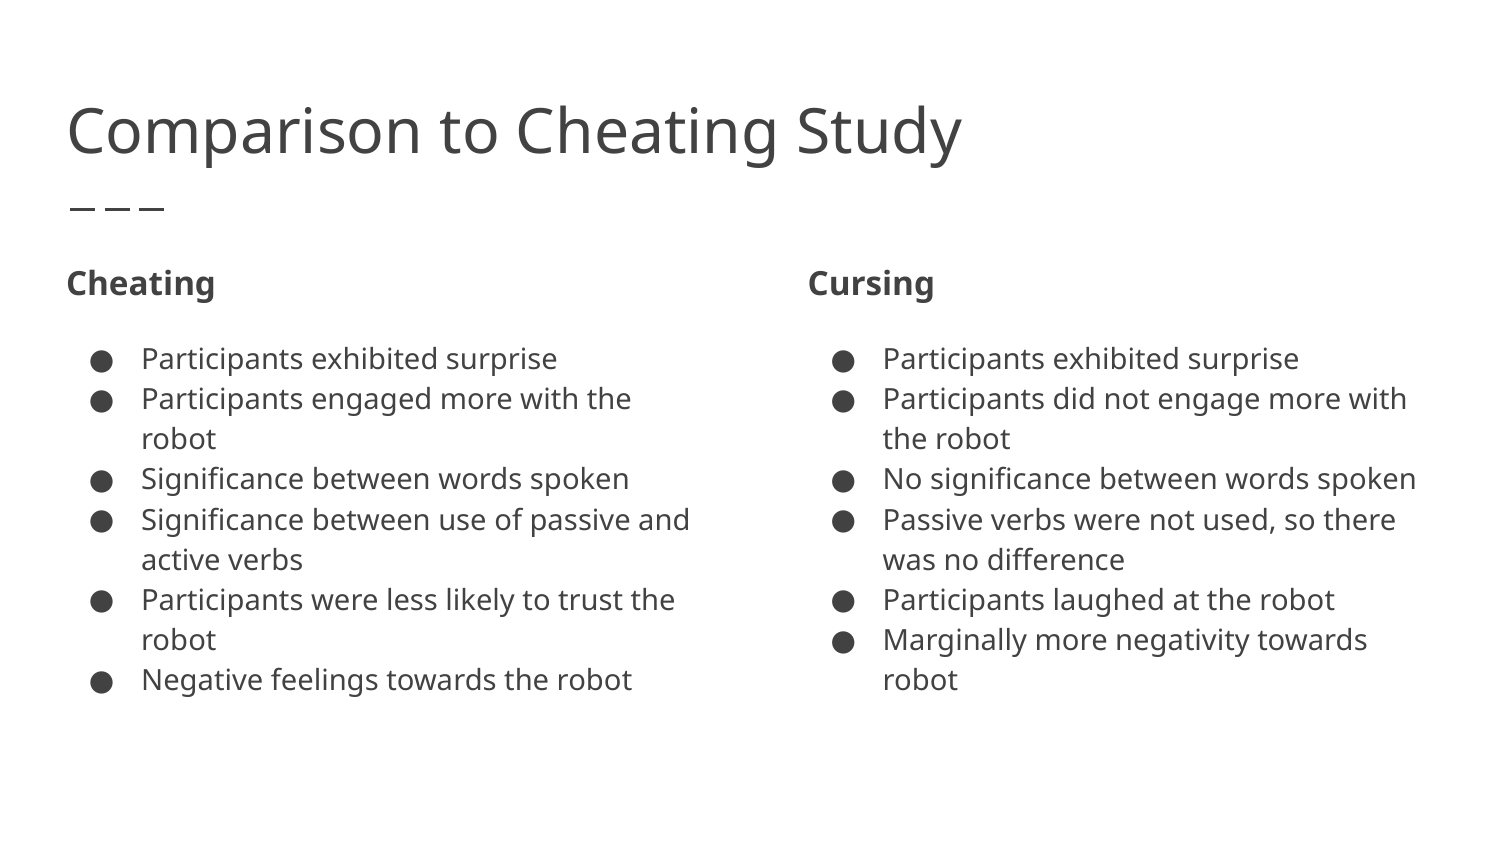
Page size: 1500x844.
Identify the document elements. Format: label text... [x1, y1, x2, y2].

title Comparison to Cheating Study [51, 61, 1449, 182]
list Cheating Participants exhibited surprise Participants engaged more with the robot Significance between words spoken Significance between use of passive and active verbs Participants were less likely to trust the robot Negative feelings towards the robot [51, 240, 708, 750]
list Cursing Participants exhibited surprise Participants did not engage more with the robot No significance between words spoken Passive verbs were not used, so there was no difference Participants laughed at the robot Marginally more negativity towards robot [792, 240, 1449, 808]
